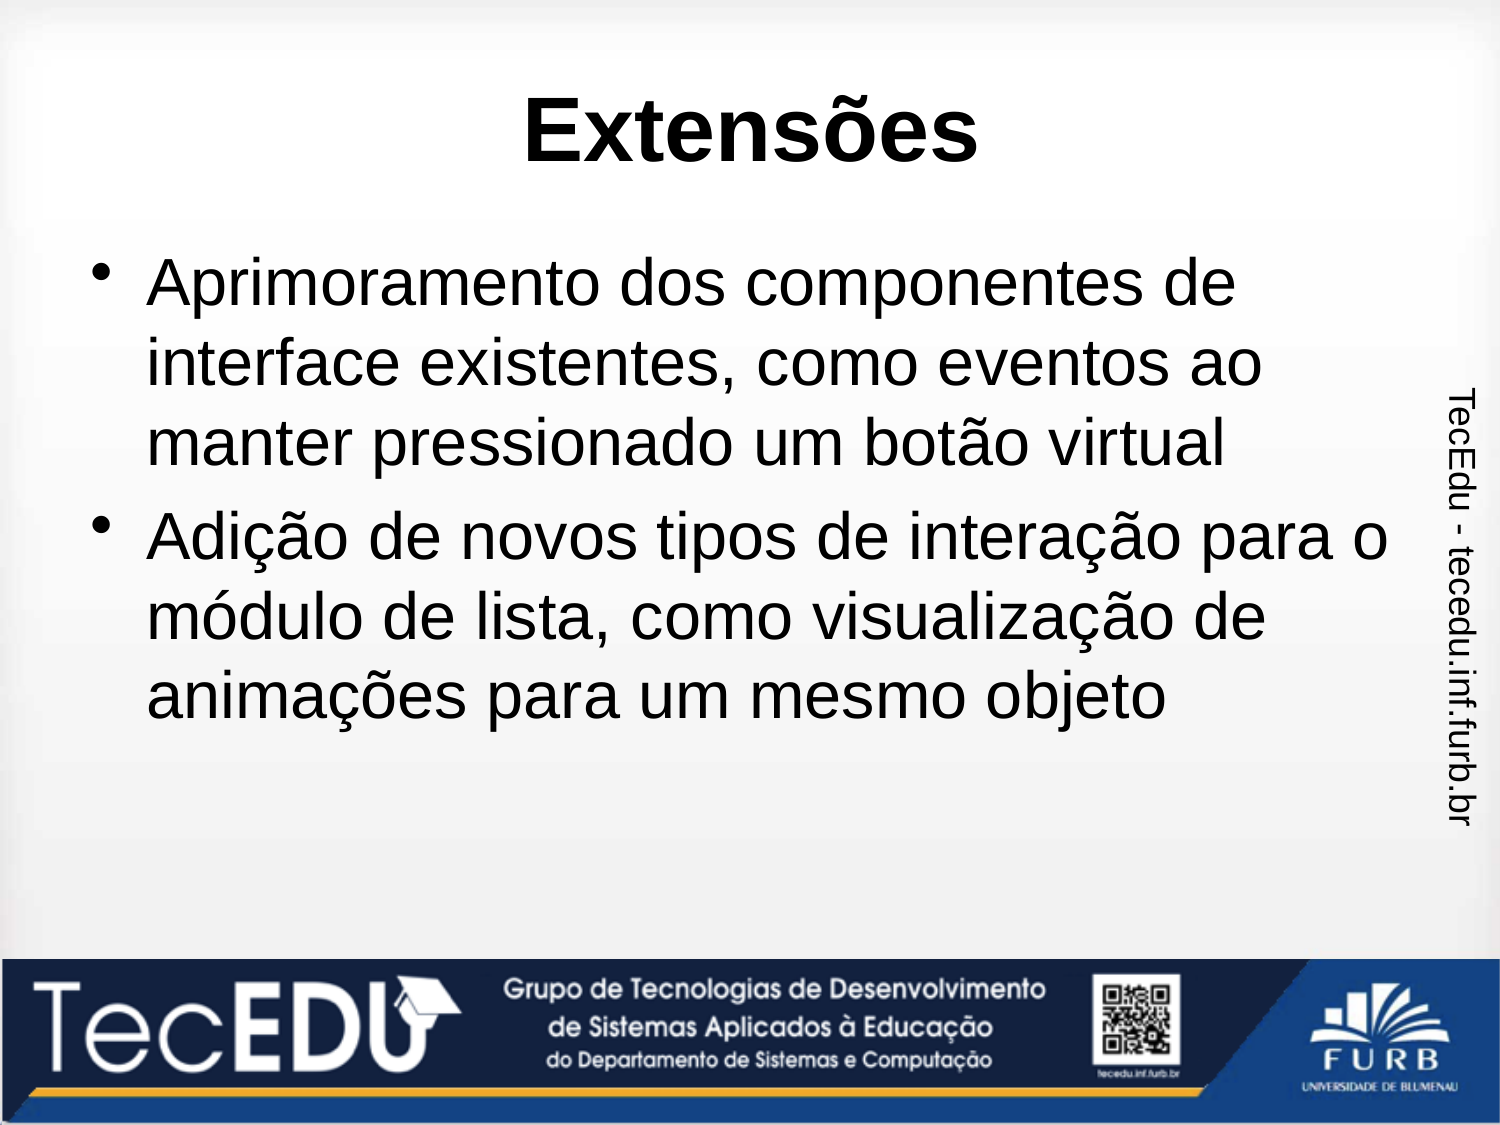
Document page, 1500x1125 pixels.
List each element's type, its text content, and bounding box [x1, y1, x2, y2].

title Extensões [76, 30, 1427, 219]
picture [0, 0, 1500, 1125]
list Aprimoramento dos componentes de interface existentes, como eventos ao manter pressionado um botão virtual Adição de novos tipos de interação para o módulo de lista, como visualização de animações para um mesmo objeto [74, 231, 1426, 1000]
